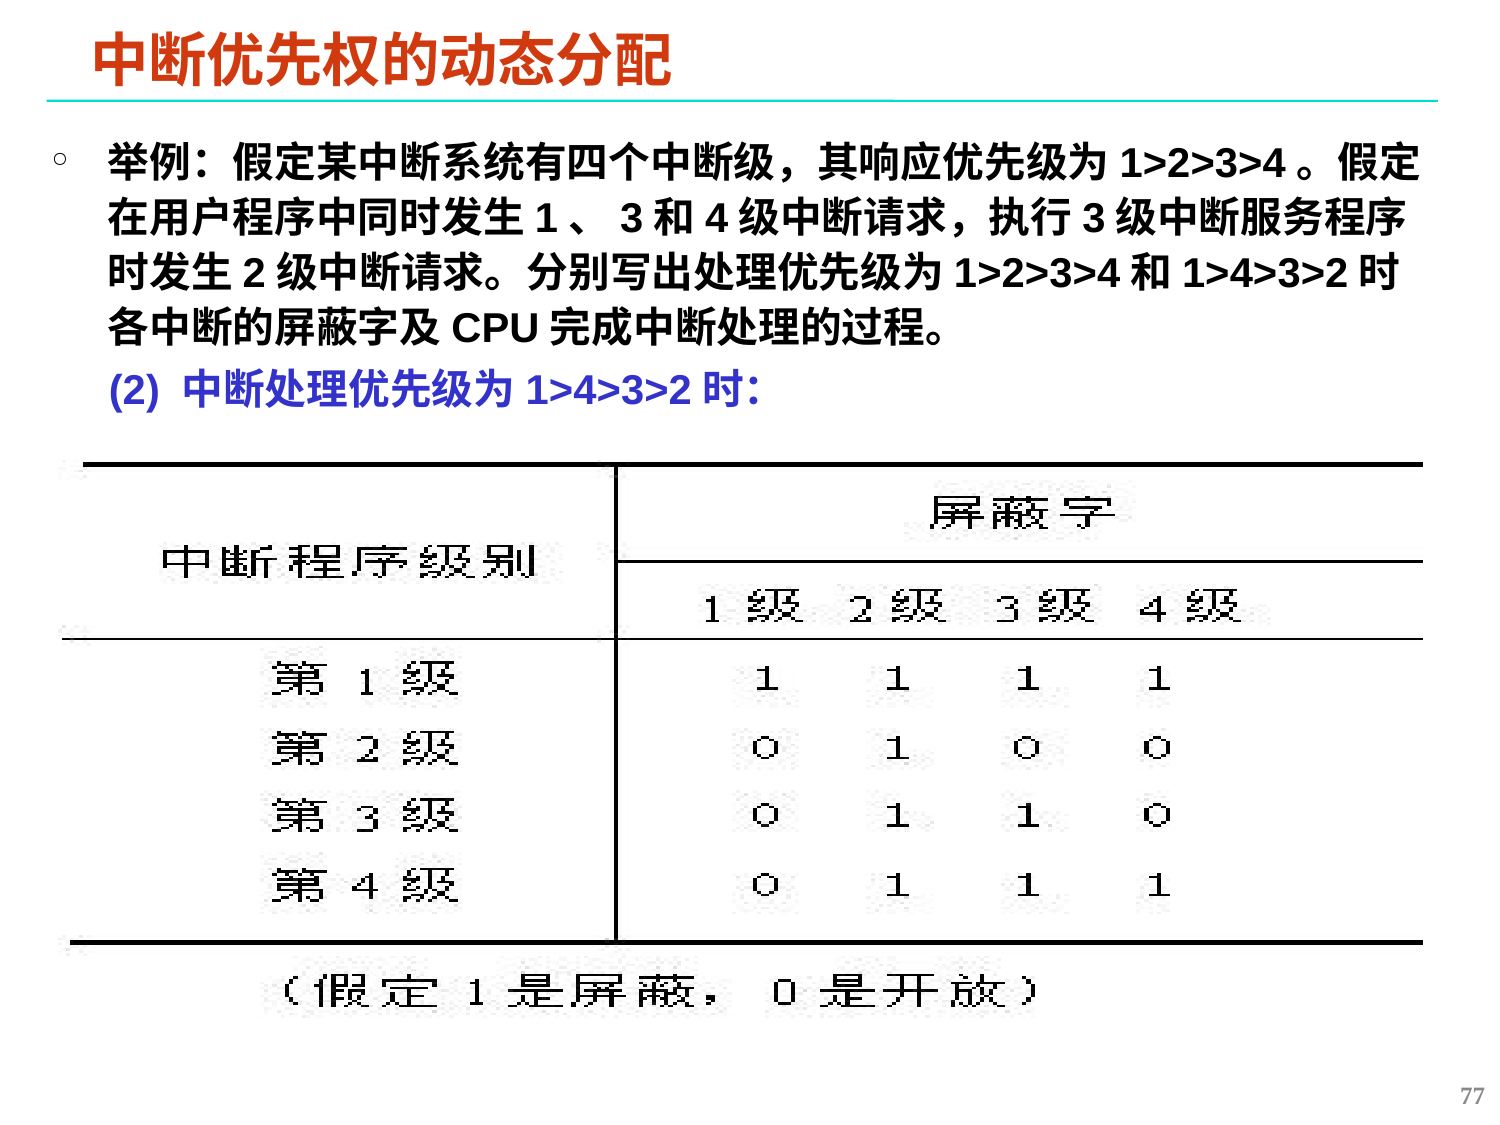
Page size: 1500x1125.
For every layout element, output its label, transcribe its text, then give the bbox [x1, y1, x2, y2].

title 中断优先权的动态分配 [79, 28, 1449, 98]
slide_number 77 [1162, 1064, 1500, 1125]
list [58, 460, 1423, 1039]
text_box 举例：假定某中断系统有四个中断级，其响应优先级为1>2>3>4。假定在用户程序中同时发生1、3和4级中断请求，执行3级中断服务程序时发生2级中断请求。分别写出处理优先级为1>2>3>4和1>4>3>2时各中断的屏蔽字及CPU完成中断处理的过程。 (2) 中断处理优先级为1>4>3>2时： [40, 127, 1436, 417]
